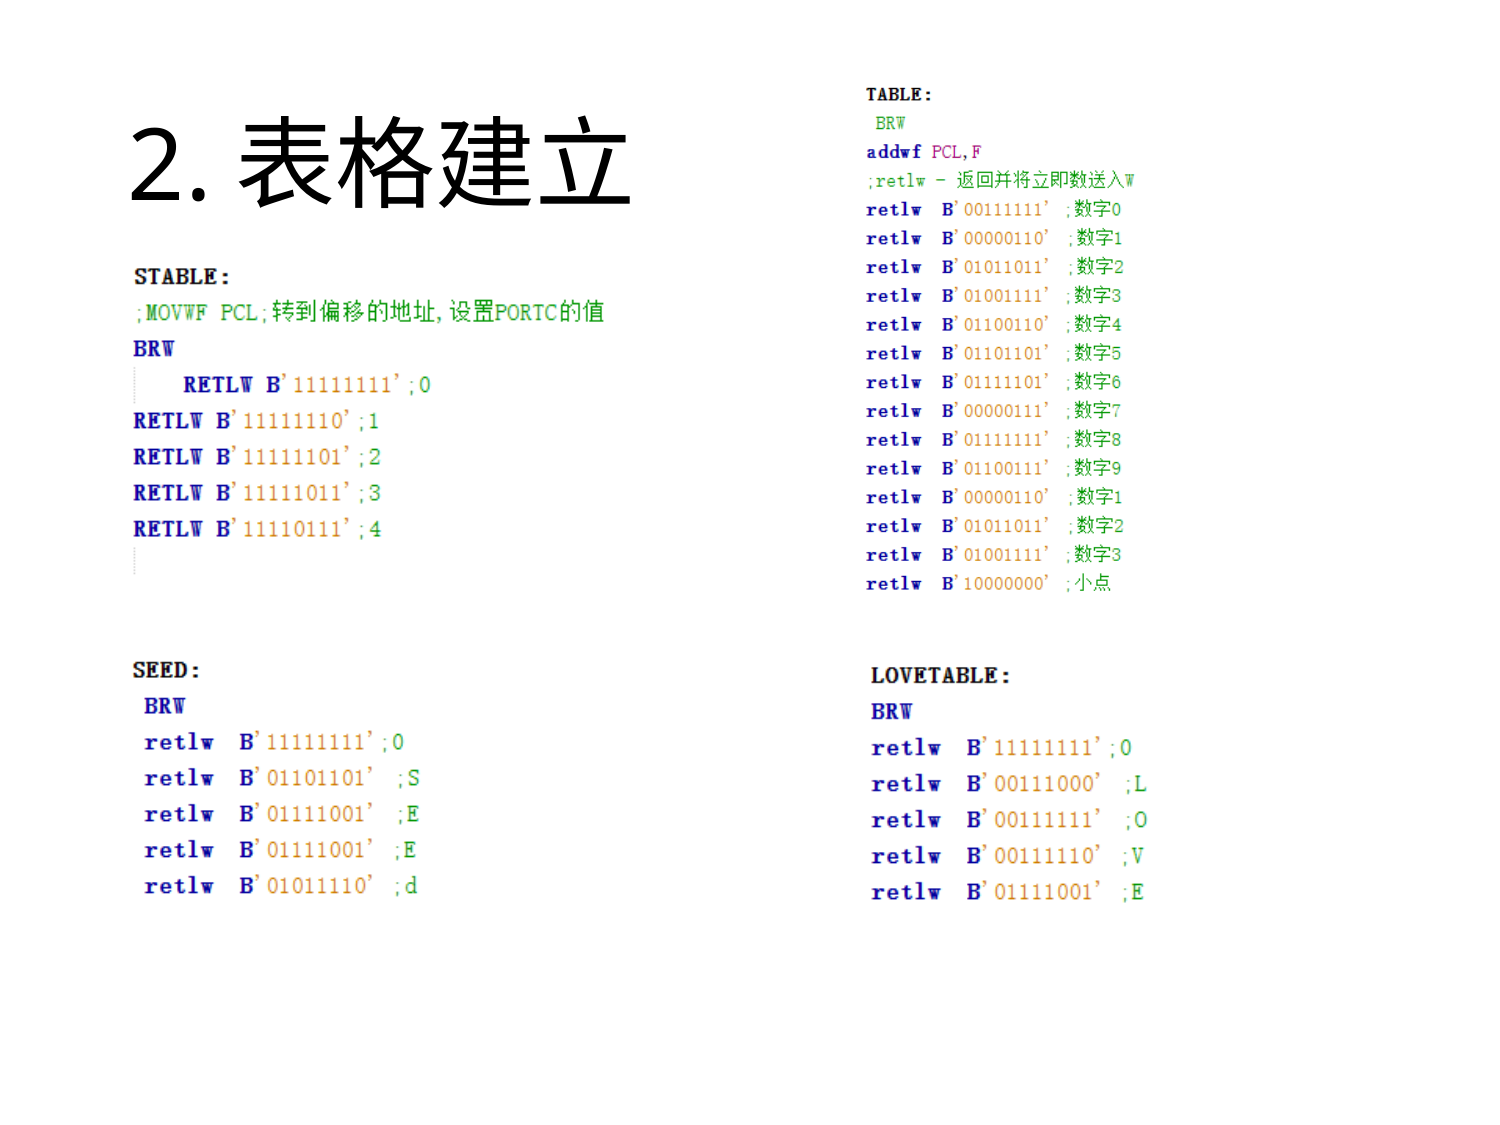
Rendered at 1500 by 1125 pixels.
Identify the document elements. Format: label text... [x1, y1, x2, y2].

title 2.表格建立 [112, 109, 652, 230]
picture [842, 655, 1192, 932]
picture [842, 73, 1179, 616]
picture [112, 253, 649, 576]
picture [112, 645, 475, 931]
